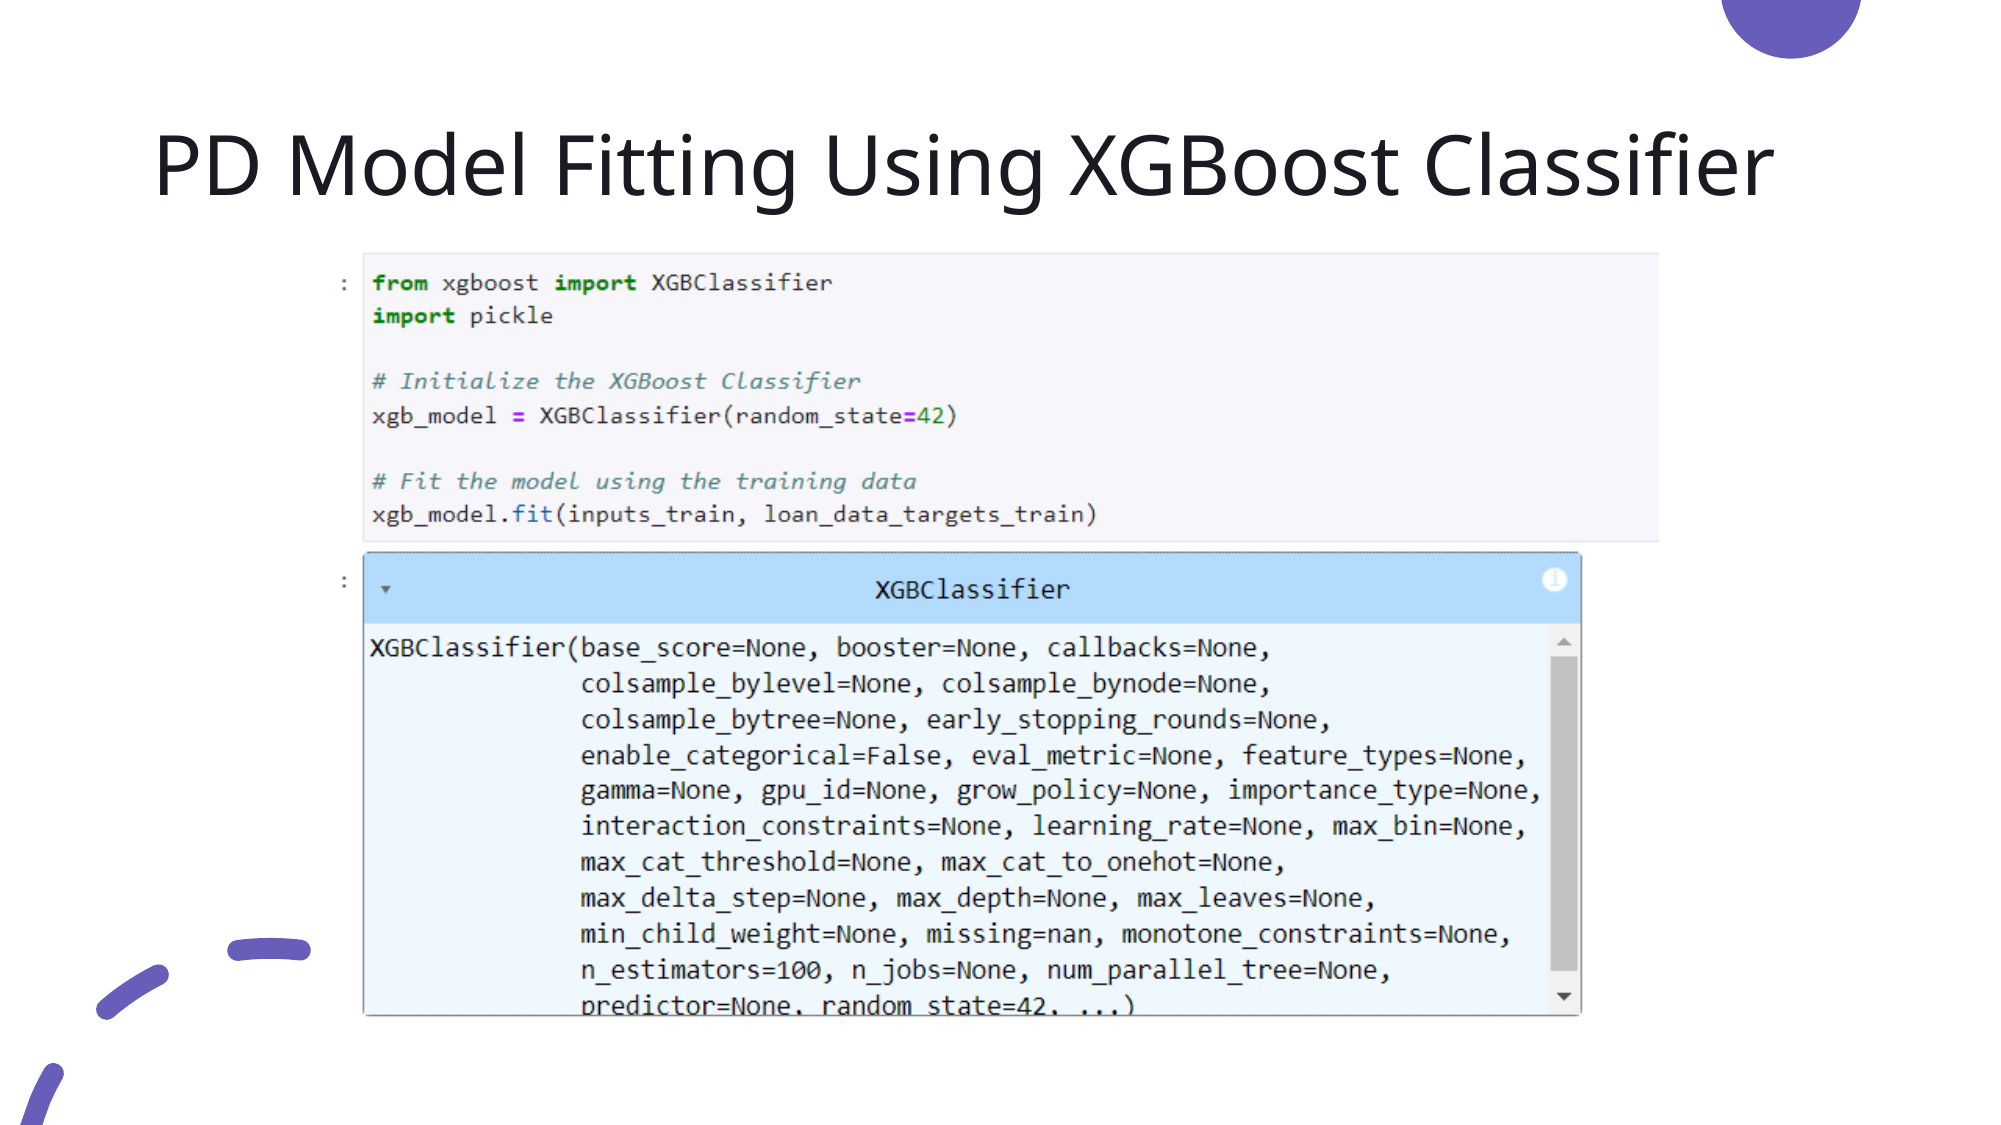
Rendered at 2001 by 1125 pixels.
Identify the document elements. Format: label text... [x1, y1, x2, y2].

picture [341, 242, 1659, 1051]
title PD Model Fitting Using XGBoost Classifier [137, 59, 1863, 278]
